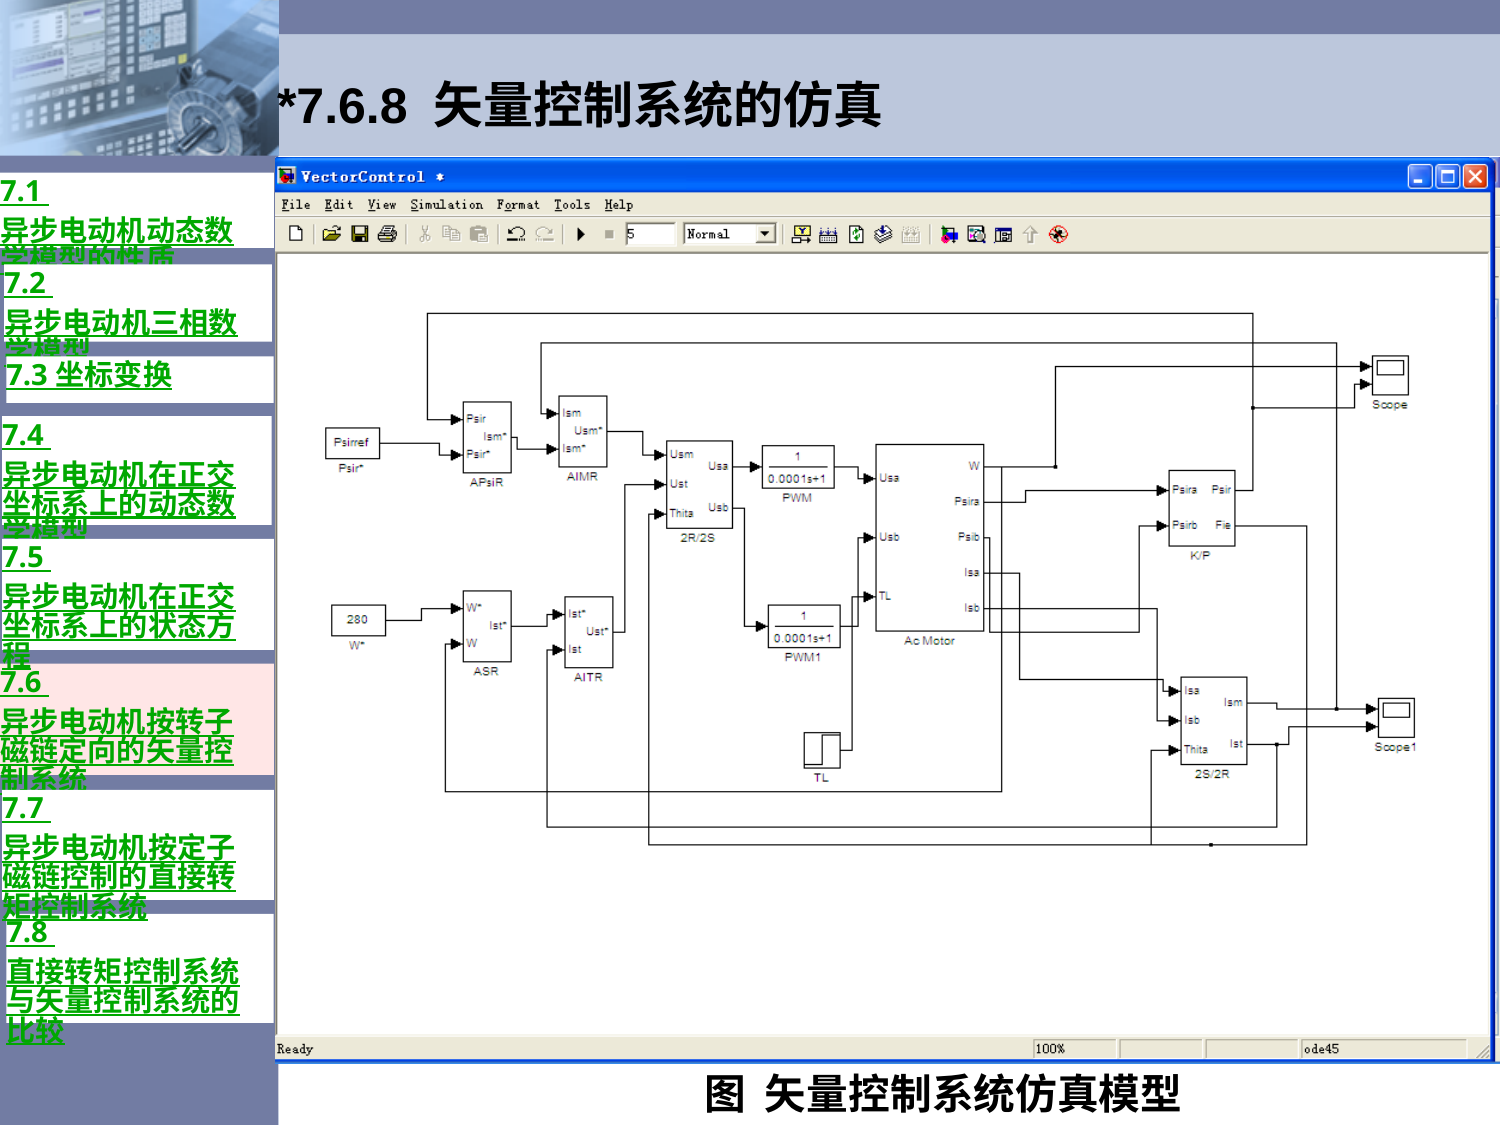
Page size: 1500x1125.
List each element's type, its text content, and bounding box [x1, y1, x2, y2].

picture [0, 0, 279, 155]
text_box 7.3 坐标变换 [6, 356, 270, 403]
text_box 7.1 异步电动机动态数学模型的性质 [0, 172, 270, 248]
text_box 图 矢量控制系统仿真模型 [490, 1071, 1397, 1125]
text_box 7.2 异步电动机三相数学模型 [4, 264, 270, 342]
text_box 7.7 异步电动机按定子磁链控制的直接转矩控制系统 [2, 789, 270, 900]
text_box 7.6 异步电动机按转子磁链定向的矢量控制系统 [0, 663, 270, 775]
text_box 7.5 异步电动机在正交坐标系上的状态方程 [2, 538, 270, 650]
text_box 7.4 异步电动机在正交坐标系上的动态数学模型 [2, 416, 270, 525]
picture [275, 157, 1500, 1064]
text_box 7.8 直接转矩控制系统与矢量控制系统的比较 [6, 913, 270, 1023]
title *7.6.8 矢量控制系统的仿真 [276, 44, 973, 157]
